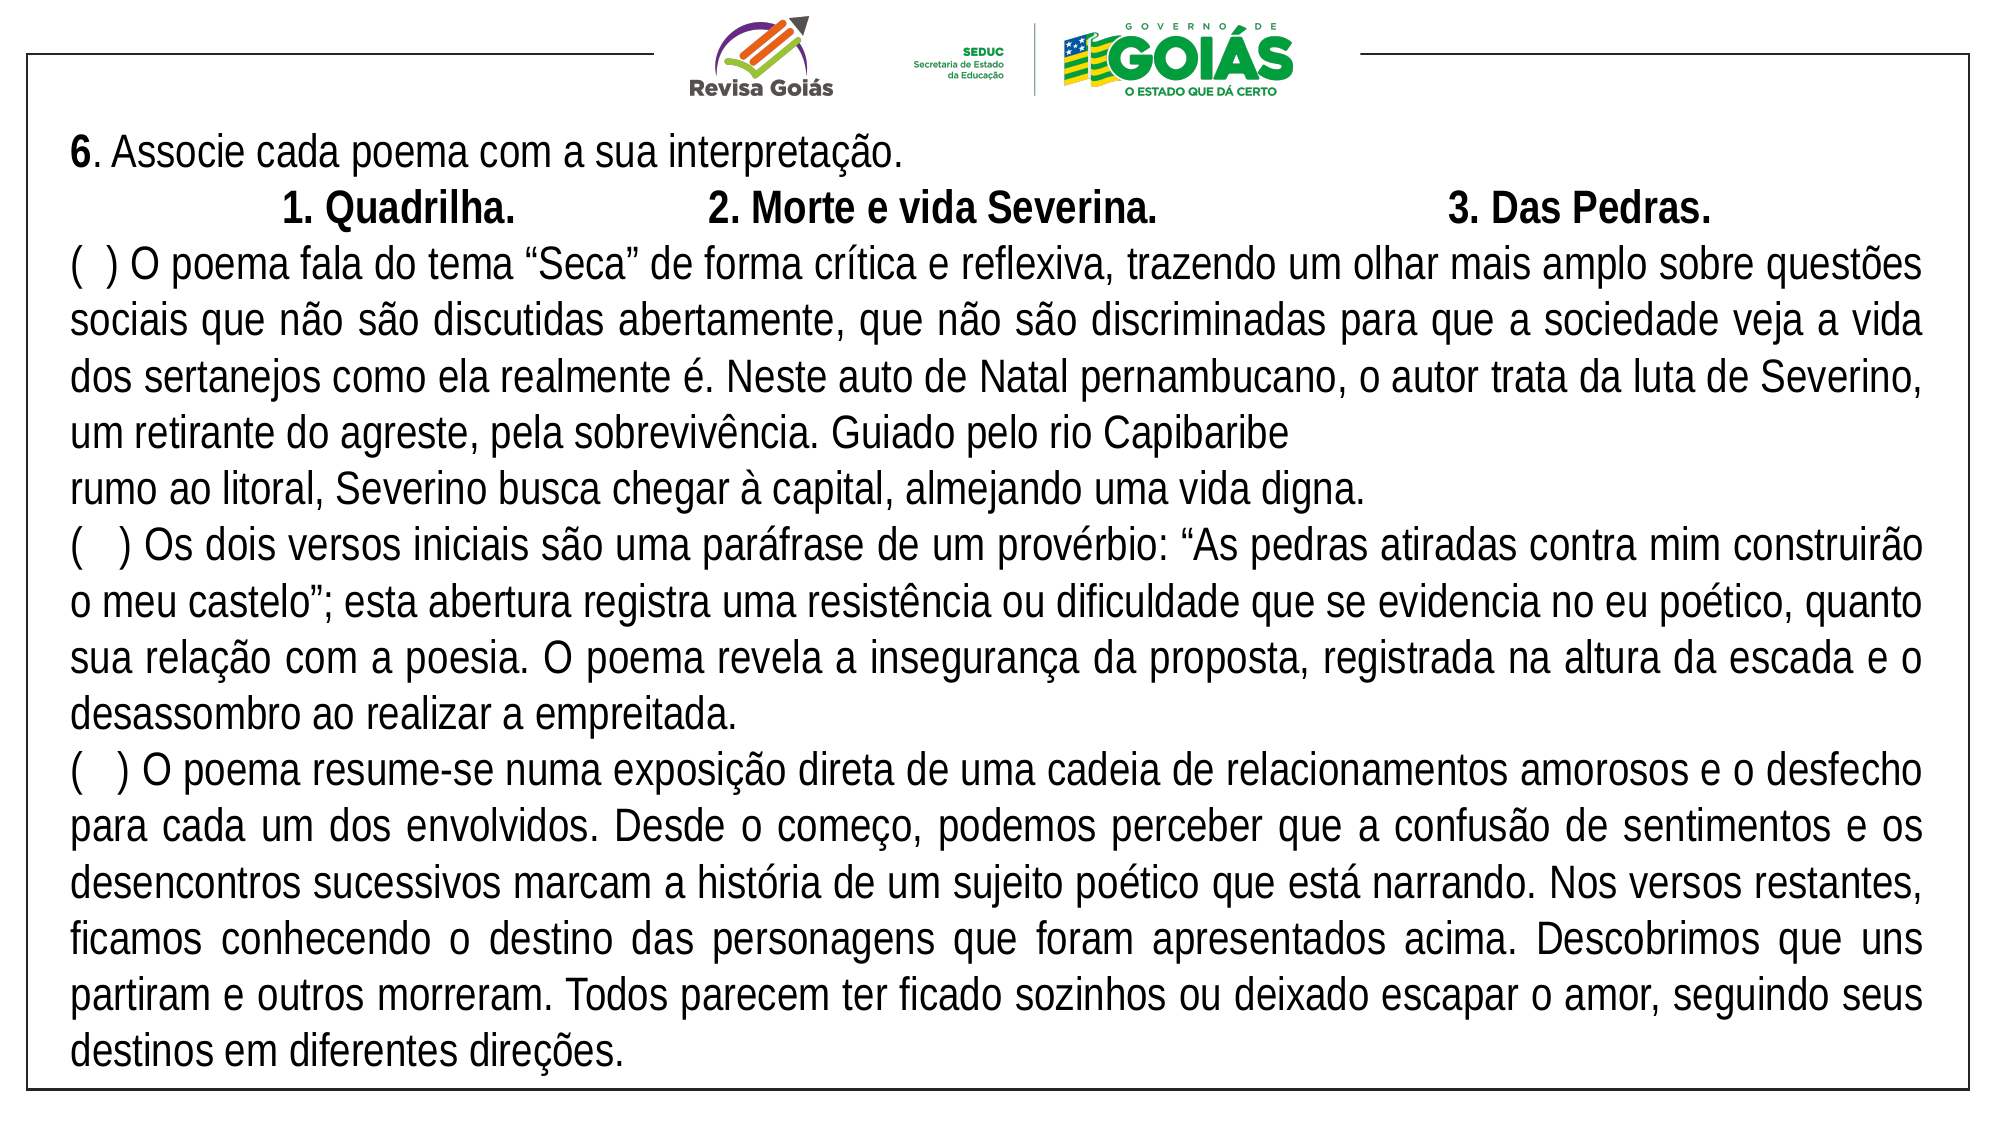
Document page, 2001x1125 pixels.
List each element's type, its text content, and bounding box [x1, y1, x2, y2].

picture [690, 16, 833, 96]
picture [914, 23, 1293, 96]
text_box 6. Associe cada poema com a sua interpretação. 1. Quadrilha. 2. Morte e vida Severina. 3. Das Pedras. ( ) O poema fala do tema “Seca” de forma crítica e reflexiva, trazendo um olhar mais amplo sobre questões sociais que não são discutidas abertamente, que não são discriminadas para que a sociedade veja a vida dos sertanejos como ela realmente é. Neste auto de Natal pernambucano, o autor trata da luta de Severino, um retirante do agreste, pela sobrevivência. Guiado pelo rio Capibaribe rumo ao litoral, Severino busca chegar à capital, almejando uma vida digna. ( ) Os dois versos iniciais são uma paráfrase de um provérbio: “As pedras atiradas contra mim construirão o meu castelo”; esta abertura registra uma resistência ou dificuldade que se evidencia no eu poético, quanto sua relação com a poesia. O poema revela a insegurança da proposta, registrada na altura da escada e o desassombro ao realizar a empreitada. ( ) O poema resume-se numa exposição direta de uma cadeia de relacionamentos amorosos e o desfecho para cada um dos envolvidos. Desde o começo, podemos perceber que a confusão de sentimentos e os desencontros sucessivos marcam a história de um sujeito poético que está narrando. Nos versos restantes, ficamos conhecendo o destino das personagens que foram apresentados acima. Descobrimos que uns partiram e outros morreram. Todos parecem ter ficado sozinhos ou deixado escapar o amor, seguindo seus destinos em diferentes direções. [55, 112, 1942, 1084]
